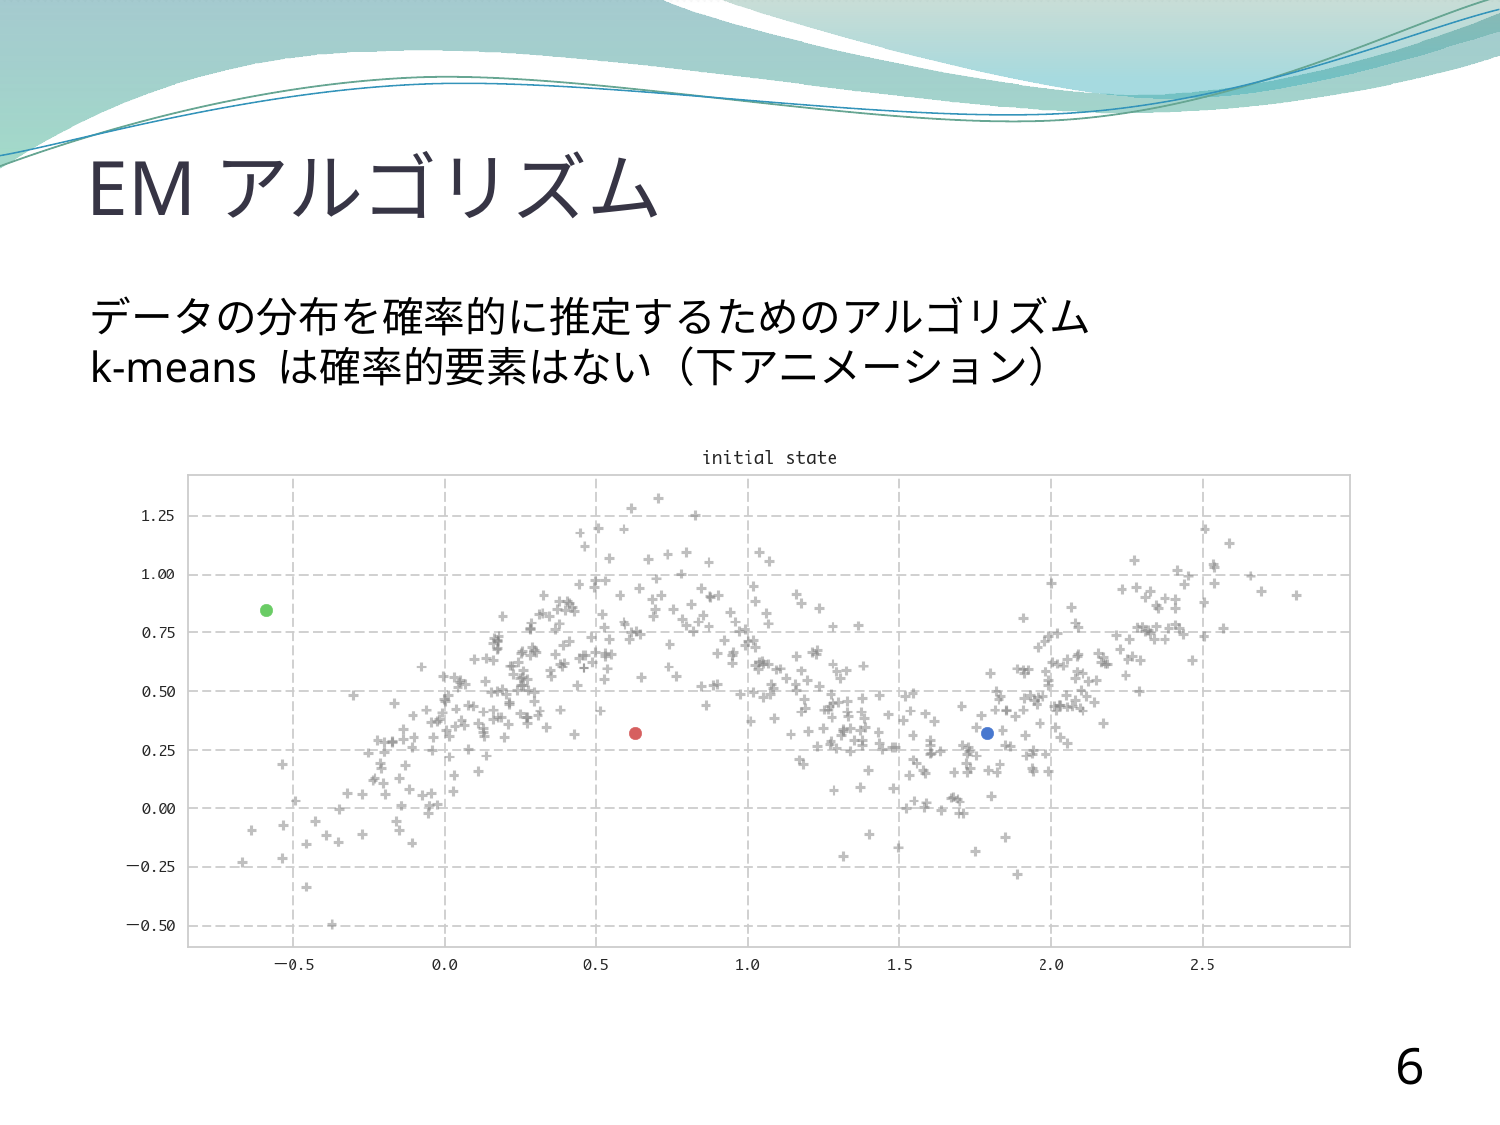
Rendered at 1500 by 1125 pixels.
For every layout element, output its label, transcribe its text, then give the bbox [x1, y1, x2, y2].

picture [0, 399, 1500, 1025]
text_box データの分布を確率的に推定するためのアルゴリズム k-means は確率的要素はない（下アニメーション） [74, 283, 1439, 399]
slide_number 6 [1299, 1042, 1425, 1103]
title EMアルゴリズム [75, 42, 1425, 231]
